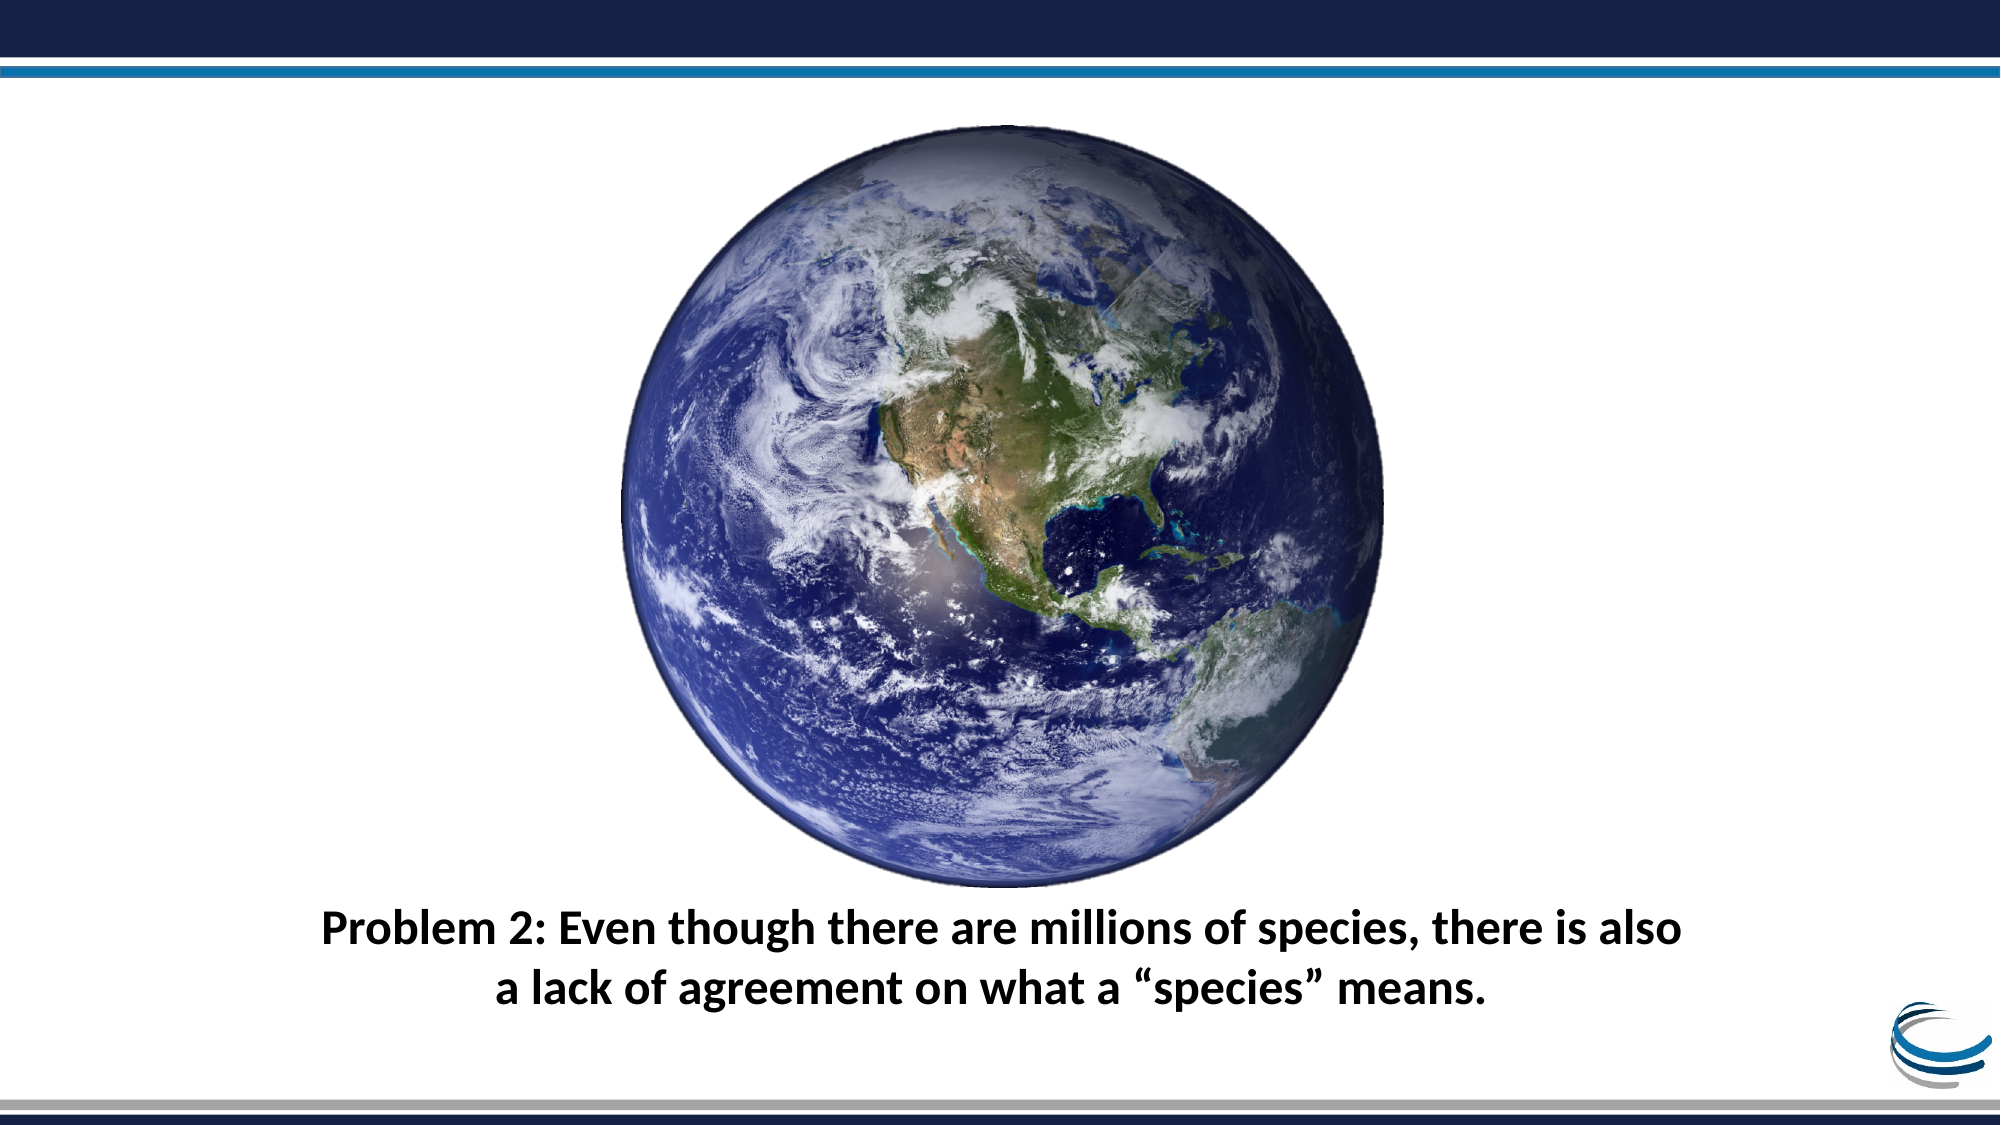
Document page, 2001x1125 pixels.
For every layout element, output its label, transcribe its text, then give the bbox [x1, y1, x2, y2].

picture [621, 125, 1384, 888]
text_box Problem 2: Even though there are millions of species, there is also a lack of agreement on what a “species” means. [306, 887, 1699, 1023]
picture [1890, 1002, 1992, 1089]
